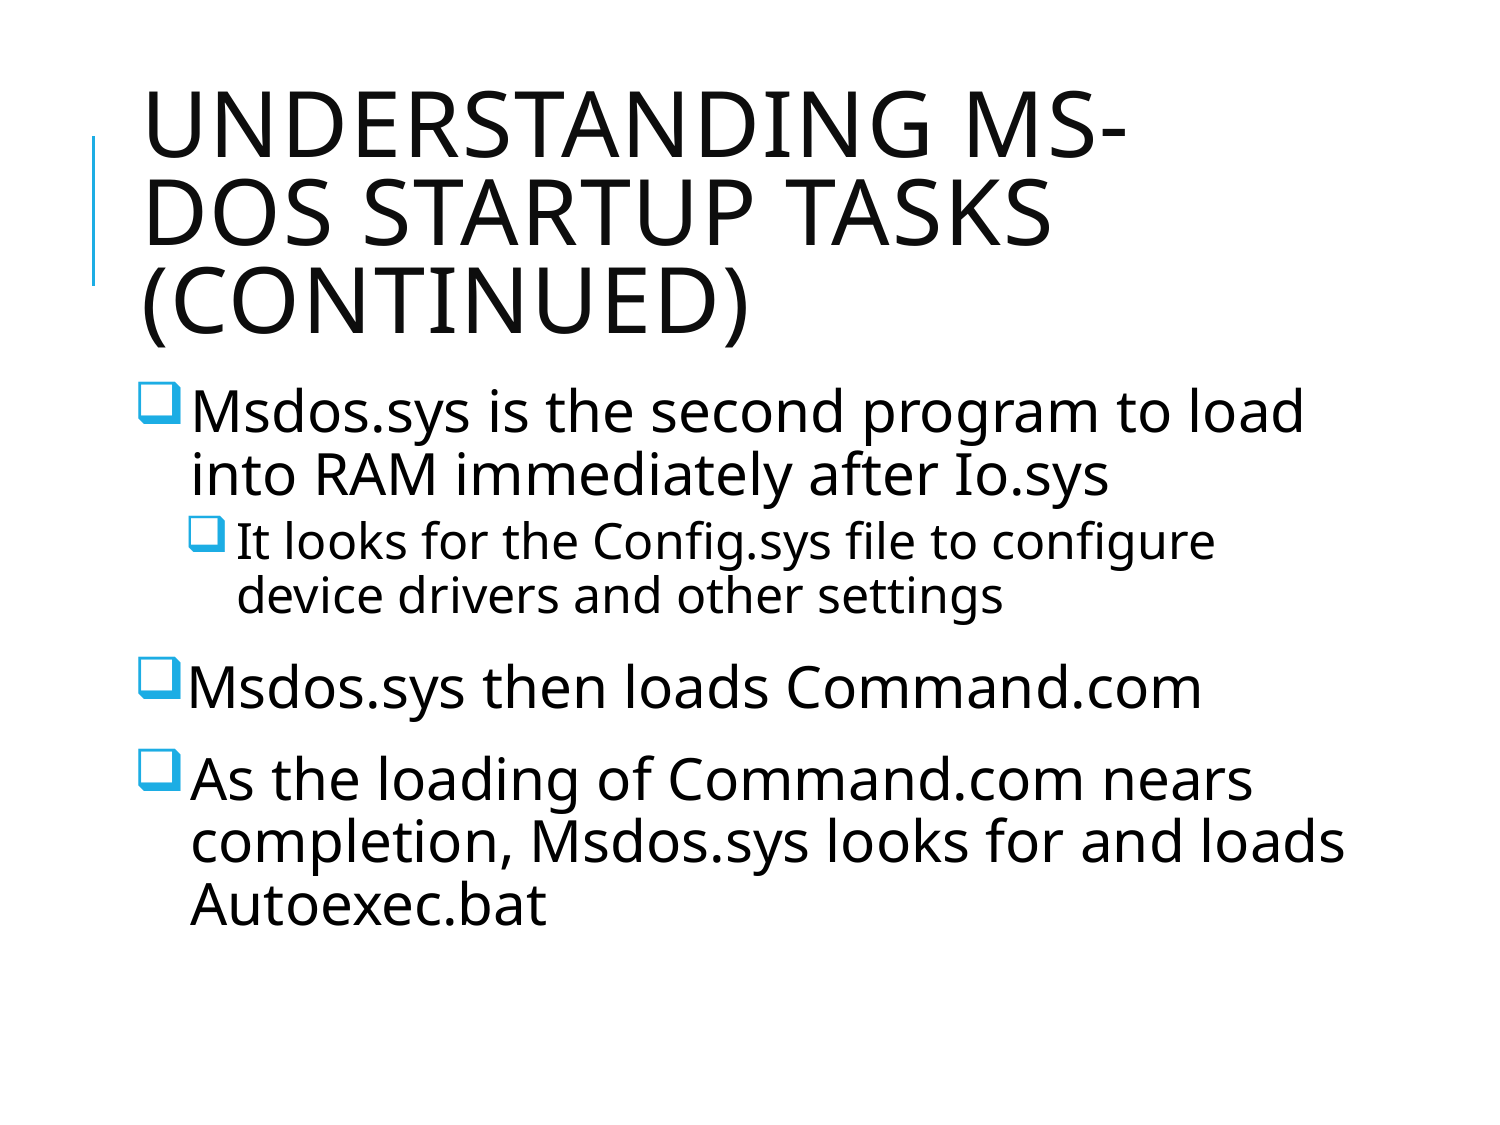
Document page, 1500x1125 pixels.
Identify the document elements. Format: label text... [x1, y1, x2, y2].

list Msdos.sys is the second program to load into RAM immediately after Io.sys It looks for the Config.sys file to configure device drivers and other settings Msdos.sys then loads Command.com As the loading of Command.com nears completion, Msdos.sys looks for and loads Autoexec.bat [126, 375, 1363, 1035]
title Understanding MS-DOS Startup Tasks (continued) [126, 96, 1322, 342]
